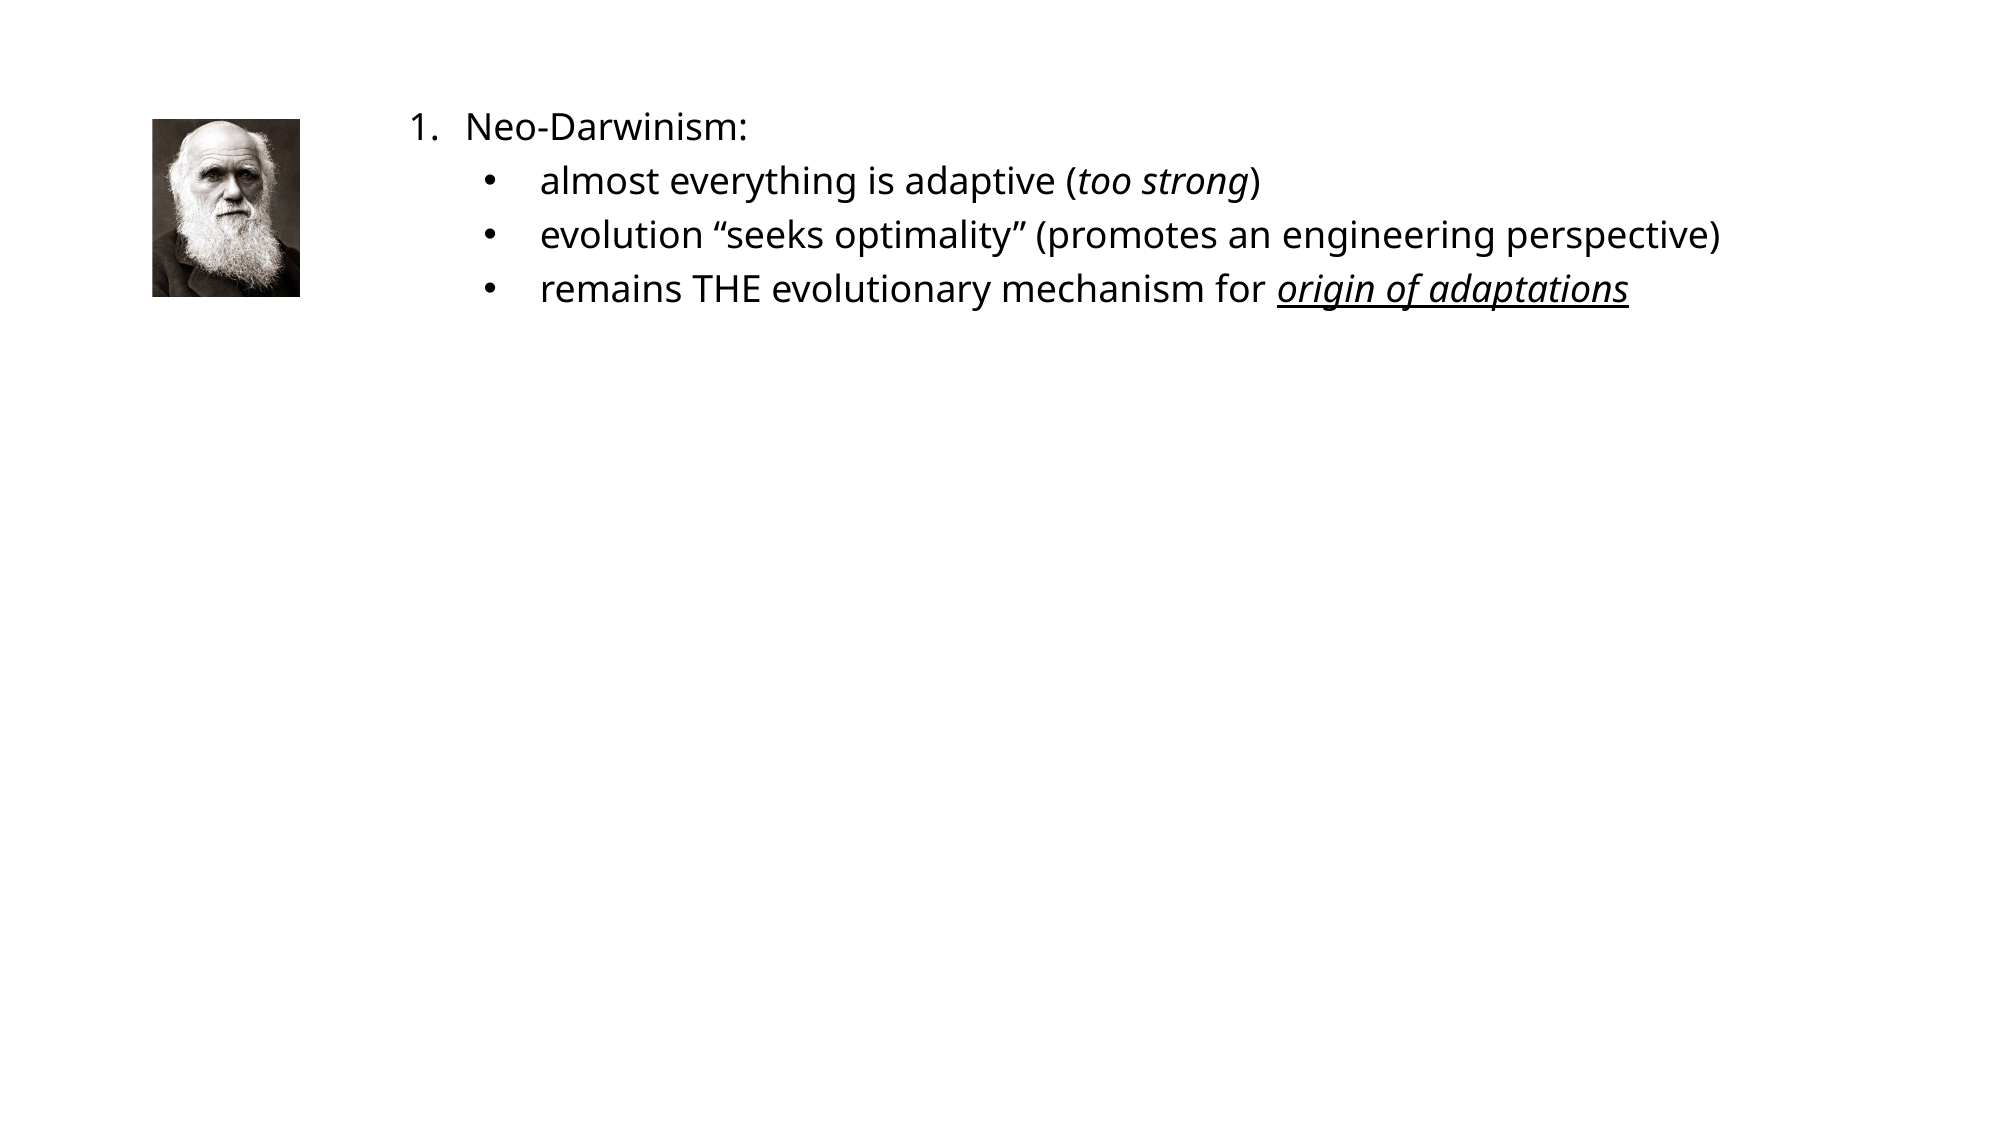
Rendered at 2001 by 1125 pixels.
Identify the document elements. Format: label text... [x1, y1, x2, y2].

picture [152, 119, 300, 297]
text_box Neo-Darwinism: almost everything is adaptive (too strong) evolution “seeks optimality” (promotes an engineering perspective) remains THE evolutionary mechanism for origin of adaptations [393, 86, 1897, 371]
